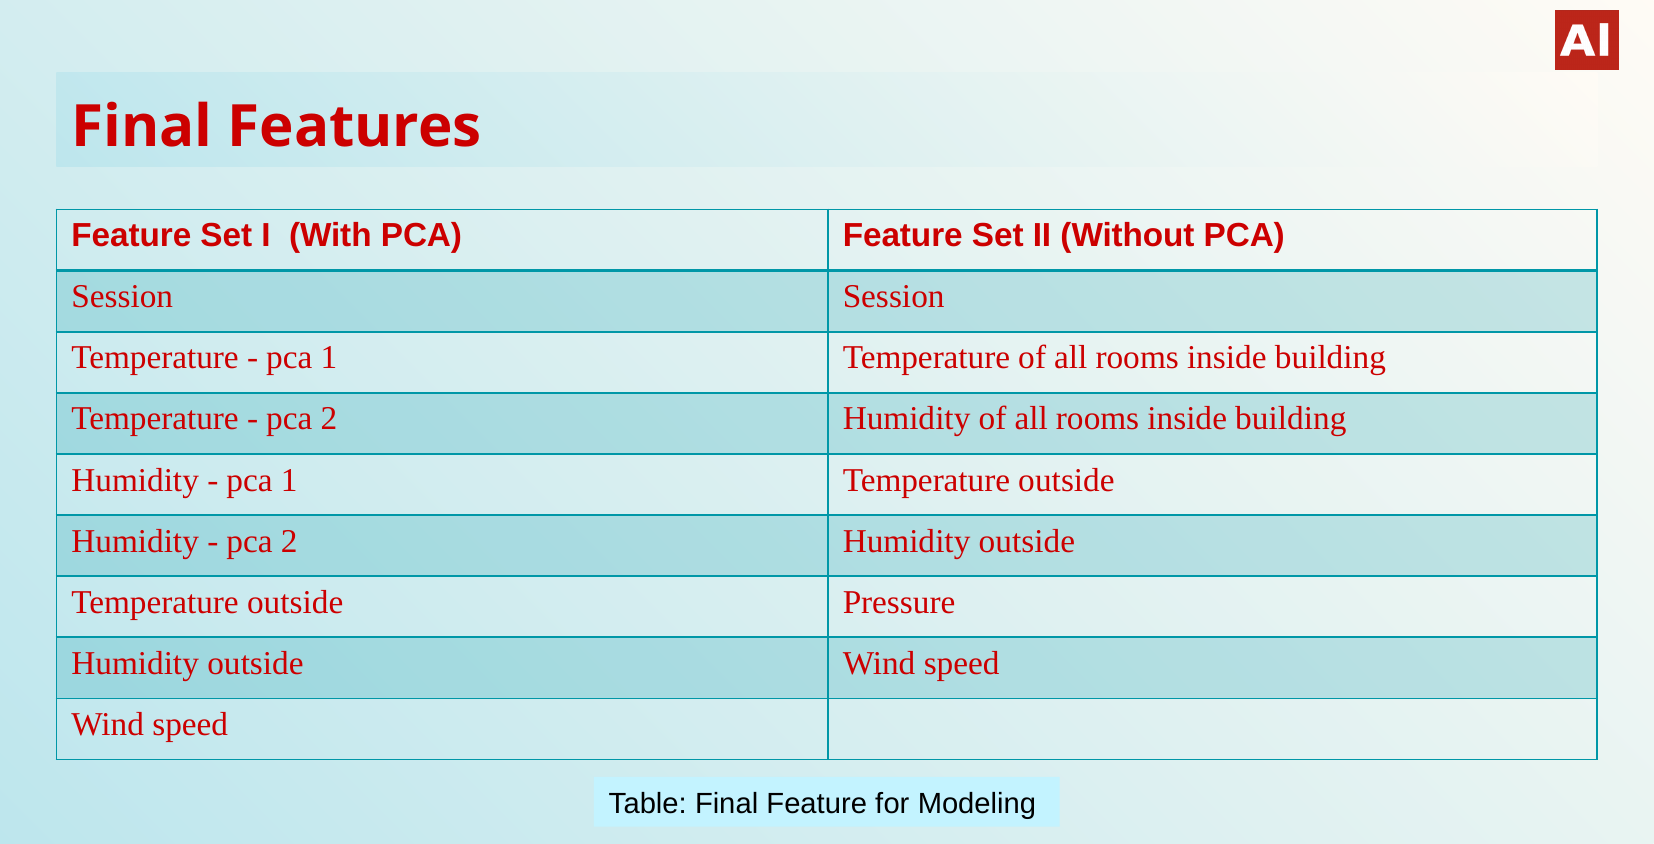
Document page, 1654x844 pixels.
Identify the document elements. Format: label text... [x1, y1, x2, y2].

table_cell Wind speed [57, 699, 827, 759]
table_cell Temperature of all rooms inside building [829, 333, 1596, 392]
table_cell Humidity - pca 1 [57, 455, 827, 514]
table_cell Temperature outside [57, 577, 827, 636]
table_cell Temperature - pca 1 [57, 333, 827, 392]
picture [1555, 10, 1619, 70]
table_cell Humidity - pca 2 [57, 516, 827, 575]
table_header Feature Set I (With PCA) [57, 210, 827, 269]
table_cell Pressure [829, 577, 1596, 636]
title Final Features [56, 72, 1598, 167]
text_box Table: Final Feature for Modeling [593, 776, 1060, 827]
table_cell Session [829, 272, 1596, 331]
table_cell Humidity outside [57, 638, 827, 698]
table_cell Humidity of all rooms inside building [829, 394, 1596, 453]
table_cell Humidity outside [829, 516, 1596, 575]
table_cell Wind speed [829, 638, 1596, 698]
table_cell [829, 699, 1596, 759]
table_cell Temperature - pca 2 [57, 394, 827, 453]
table_cell Temperature outside [829, 455, 1596, 514]
table_header Feature Set II (Without PCA) [829, 210, 1596, 269]
table_cell Session [57, 272, 827, 331]
